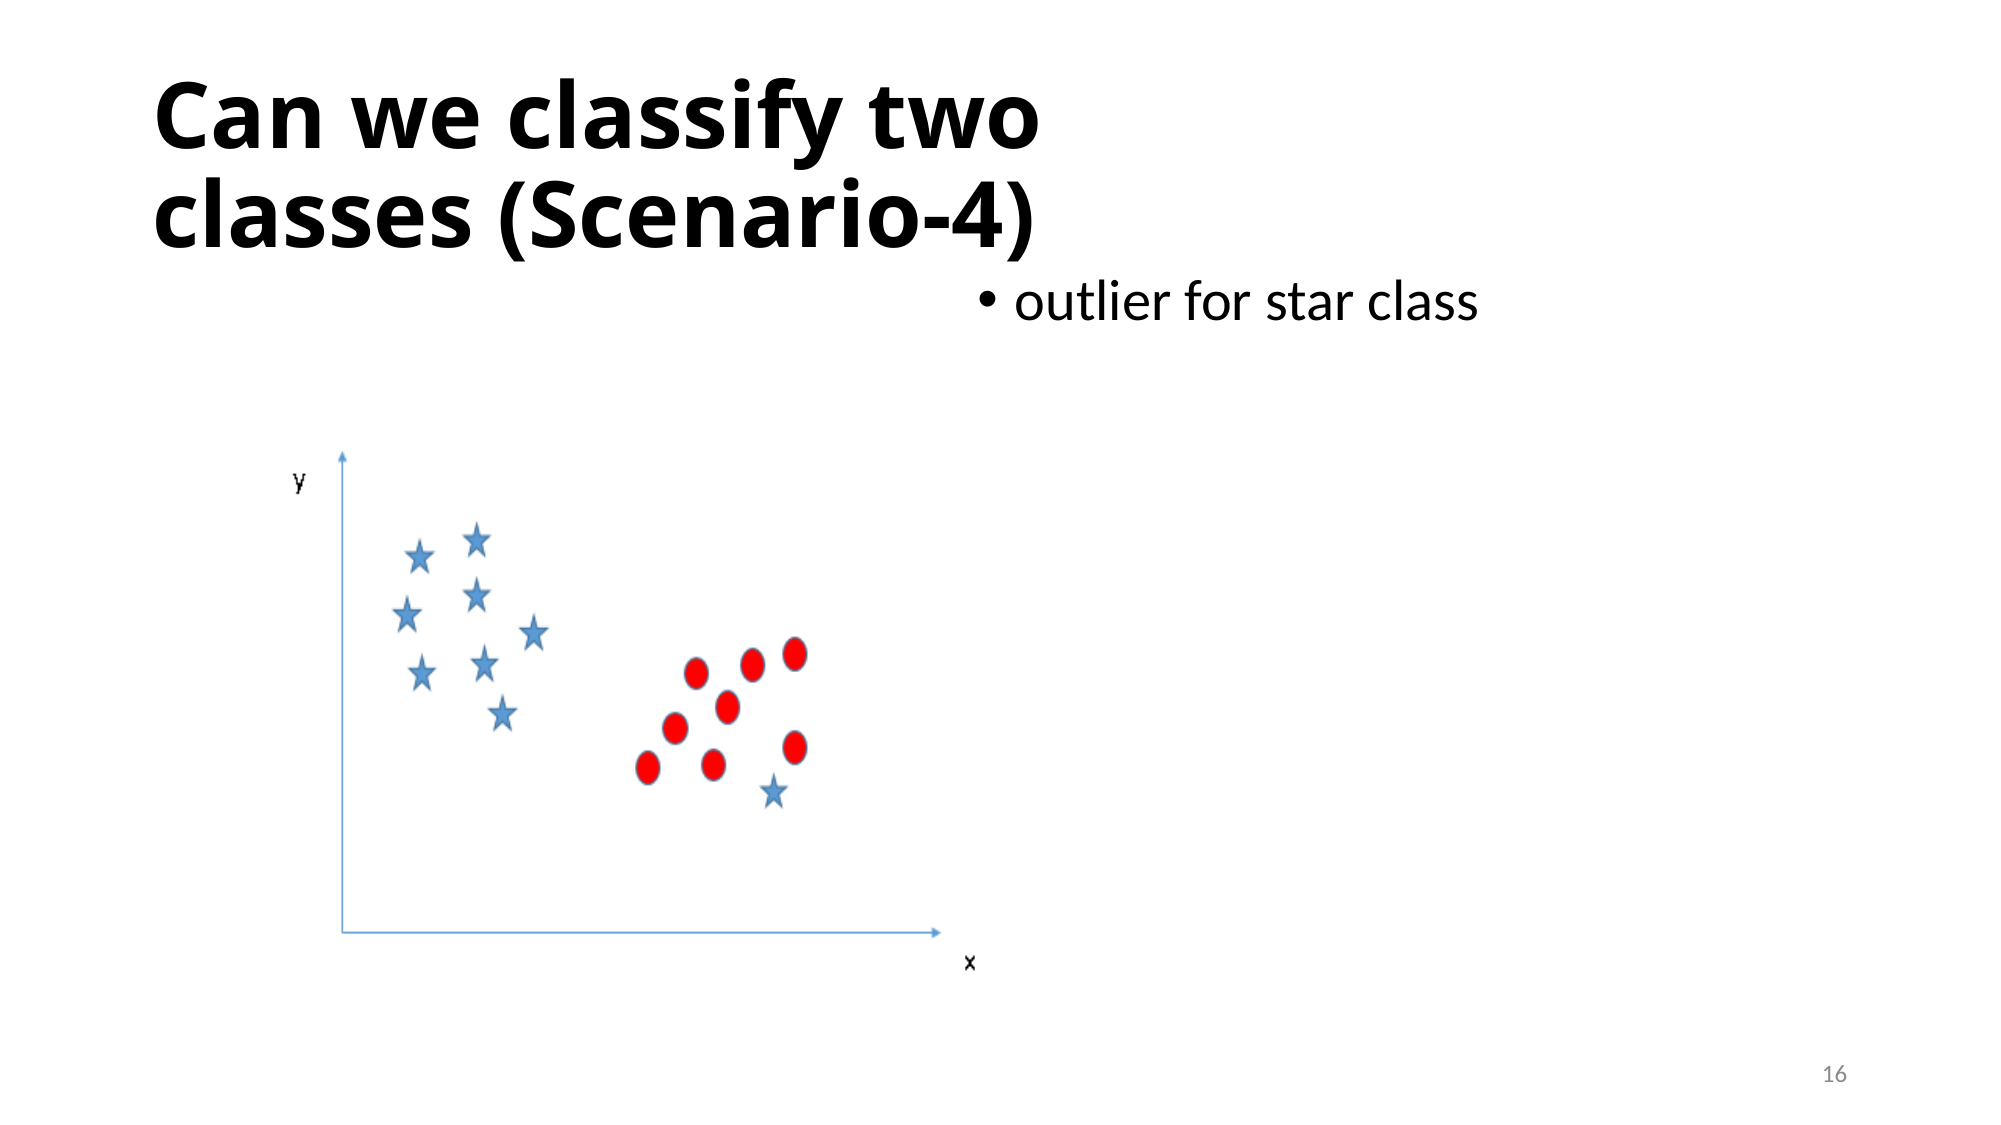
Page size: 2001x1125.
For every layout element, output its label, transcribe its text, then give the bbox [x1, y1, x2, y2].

title Can we classify two classes (Scenario-4) [137, 59, 1863, 278]
slide_number 16 [1412, 1042, 1863, 1103]
list outlier for star class [962, 262, 1675, 1075]
picture [237, 421, 1000, 1000]
